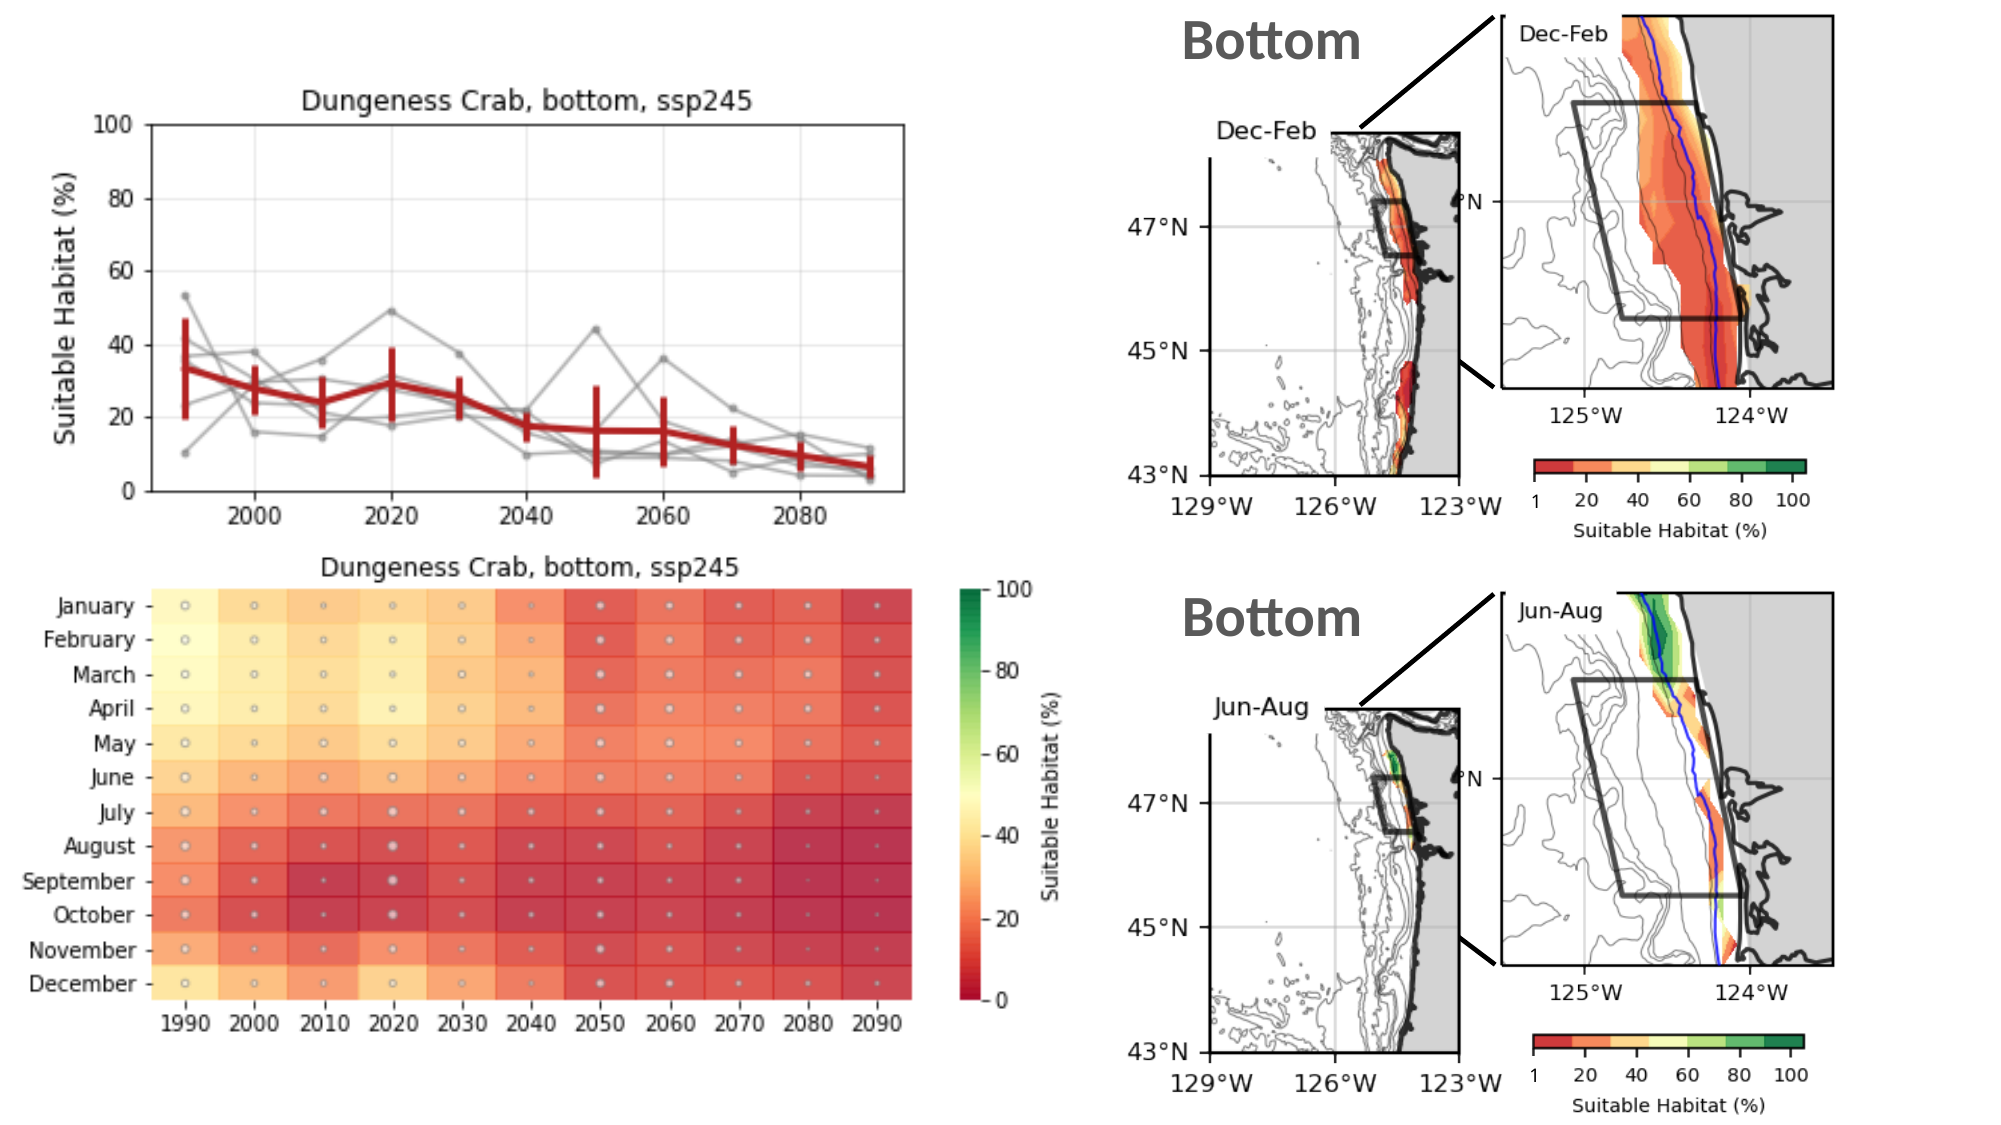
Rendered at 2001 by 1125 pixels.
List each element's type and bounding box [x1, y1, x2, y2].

text_box [0, 0, 1912, 1123]
